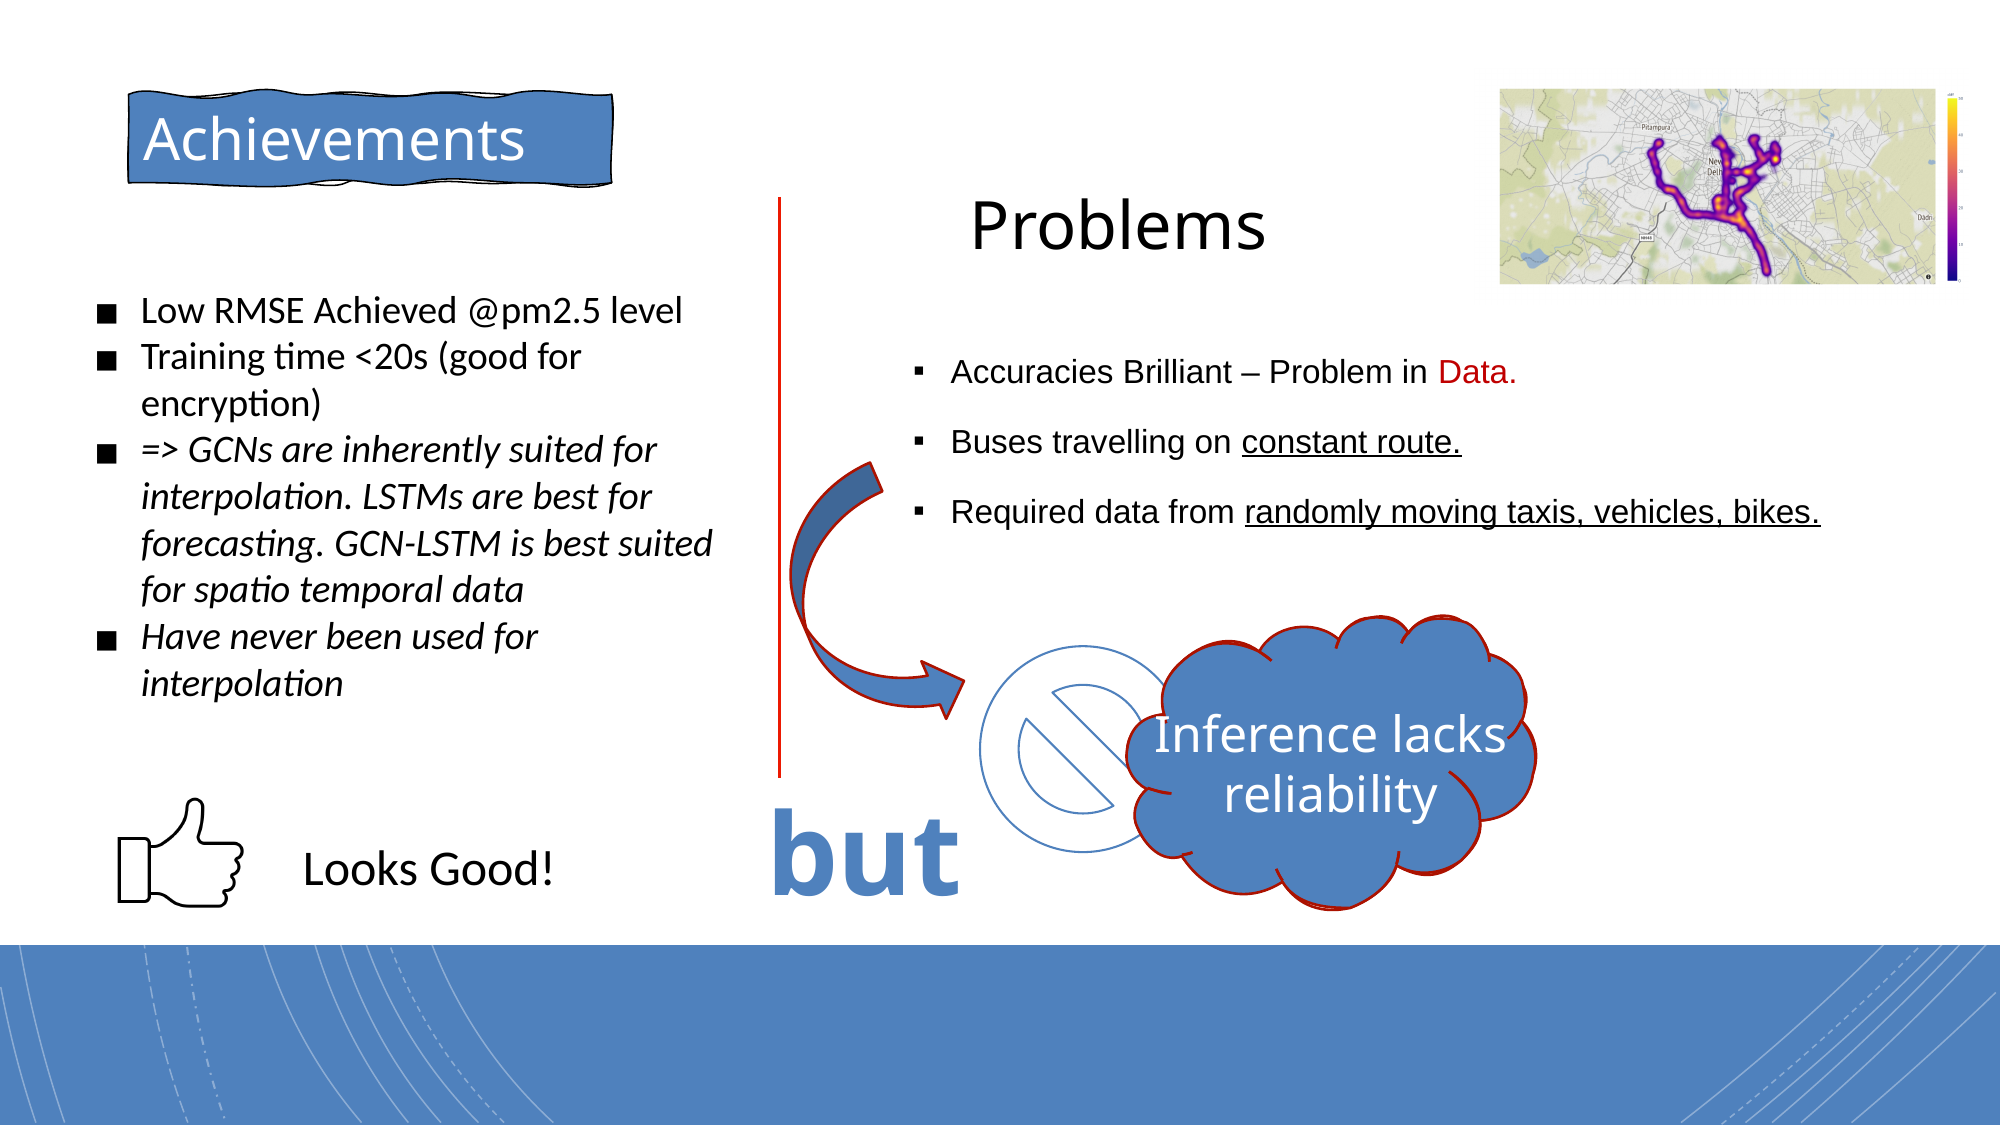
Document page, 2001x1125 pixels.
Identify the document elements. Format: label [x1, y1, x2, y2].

picture [1474, 68, 1969, 306]
picture [104, 777, 256, 928]
text_box [0, 0, 1996, 1125]
text_box [979, 616, 1535, 909]
